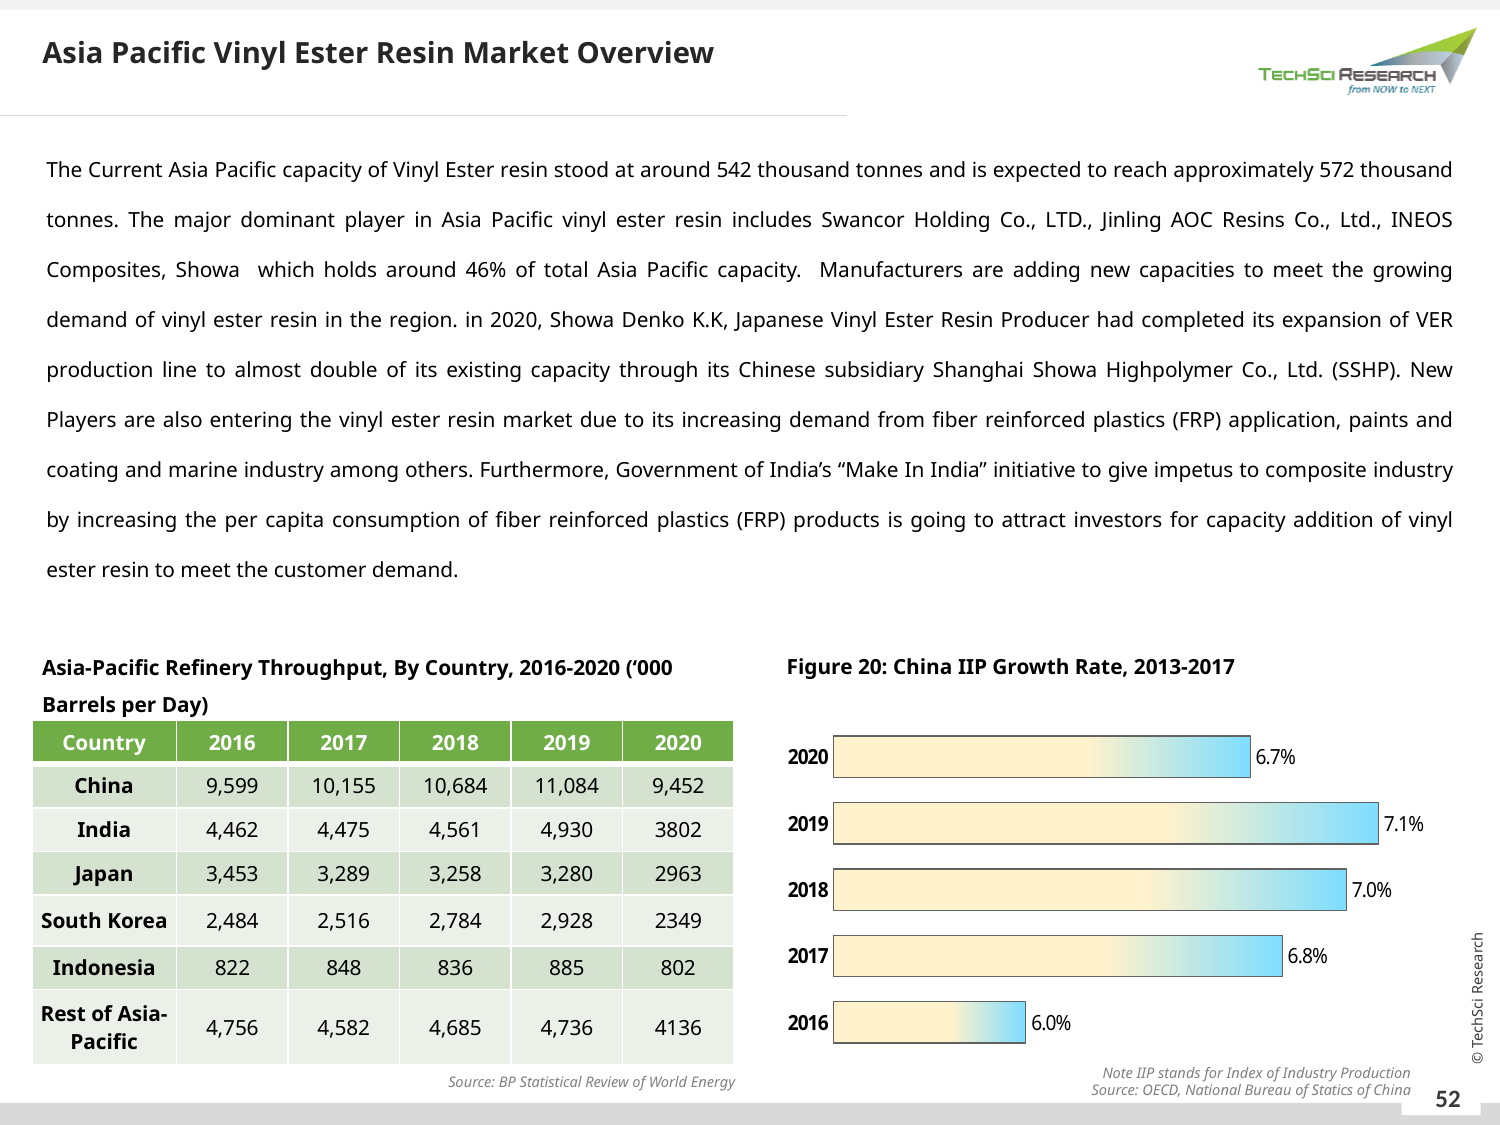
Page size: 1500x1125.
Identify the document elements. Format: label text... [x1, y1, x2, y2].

text_box Source: BP Statistical Review of World Energy [314, 1065, 750, 1098]
table_cell 885 [512, 947, 622, 989]
table_cell 4,561 [400, 809, 510, 851]
table_header 2016 [177, 725, 287, 761]
table_cell Indonesia [33, 947, 176, 989]
text_box The Current Asia Pacific capacity of Vinyl Ester resin stood at around 542 thousand tonnes and is expected to reach approximately 572 thousand tonnes. The major dominant player in Asia Pacific vinyl ester resin includes Swancor Holding Co., LTD., Jinling AOC Resins Co., Ltd., INEOS Composites, Showa which holds around 46% of total Asia Pacific capacity. Manufacturers are adding new capacities to meet the growing demand of vinyl ester resin in the region. in 2020, Showa Denko K.K, Japanese Vinyl Ester Resin Producer had completed its expansion of VER production line to almost double of its existing capacity through its Chinese subsidiary Shanghai Showa Highpolymer Co., Ltd. (SSHP). New Players are also entering the vinyl ester resin market due to its increasing demand from fiber reinforced plastics (FRP) application, paints and coating and marine industry among others. Furthermore, Government of India’s “Make In India” initiative to give impetus to composite industry by increasing the per capita consumption of fiber reinforced plastics (FRP) products is going to attract investors for capacity addition of vinyl ester resin to meet the customer demand. [31, 124, 1469, 589]
table_cell 10,684 [400, 767, 510, 807]
table_cell South Korea [33, 896, 176, 945]
table_cell 4,756 [177, 990, 287, 1064]
table_cell 11,084 [512, 767, 622, 807]
table_cell China [33, 767, 176, 807]
table_cell Rest of Asia-Pacific [33, 990, 176, 1064]
table_cell 3,280 [512, 852, 622, 894]
table_cell Japan [33, 852, 176, 894]
table_cell 2,484 [177, 896, 287, 945]
table_cell 2,516 [289, 896, 399, 945]
table_cell 802 [623, 947, 733, 989]
table_cell 2,928 [512, 896, 622, 945]
table_cell 3,258 [400, 852, 510, 894]
table_cell 10,155 [289, 767, 399, 807]
table_header 2019 [512, 725, 622, 761]
picture [1257, 27, 1477, 96]
table_cell 9,452 [623, 767, 733, 807]
table_cell 4,582 [289, 990, 399, 1064]
table_cell 4,475 [289, 809, 399, 851]
table_header 2017 [289, 725, 399, 761]
list Asia Pacific Vinyl Ester Resin Market Overview [27, 31, 1030, 106]
table_cell 2349 [623, 896, 733, 945]
text_box Asia-Pacific Refinery Throughput, By Country, 2016-2020 (‘000 Barrels per Day) [27, 634, 730, 725]
table_header 2018 [400, 725, 510, 761]
table_cell 3,289 [289, 852, 399, 894]
table_cell 3802 [623, 809, 733, 851]
table_cell India [33, 809, 176, 851]
table_cell 3,453 [177, 852, 287, 894]
table_cell 4,462 [177, 809, 287, 851]
table_cell 4136 [623, 990, 733, 1064]
table_cell 822 [177, 947, 287, 989]
chart [787, 720, 1426, 1057]
table_cell 2,784 [400, 896, 510, 945]
table_cell 4,930 [512, 809, 622, 851]
table_cell 848 [289, 947, 399, 989]
table_cell 836 [400, 947, 510, 989]
table_header 2020 [623, 721, 733, 761]
table_header Country [33, 725, 176, 761]
text_box Figure 20: China IIP Growth Rate, 2013-2017 [771, 634, 1388, 687]
text_box Note IIP stands for Index of Industry Production Source: OECD, National Bureau of Statics of China [939, 1057, 1426, 1107]
table_cell 2963 [623, 852, 733, 894]
table_cell 4,736 [512, 990, 622, 1064]
table_cell 9,599 [177, 767, 287, 807]
table_cell 4,685 [400, 990, 510, 1064]
